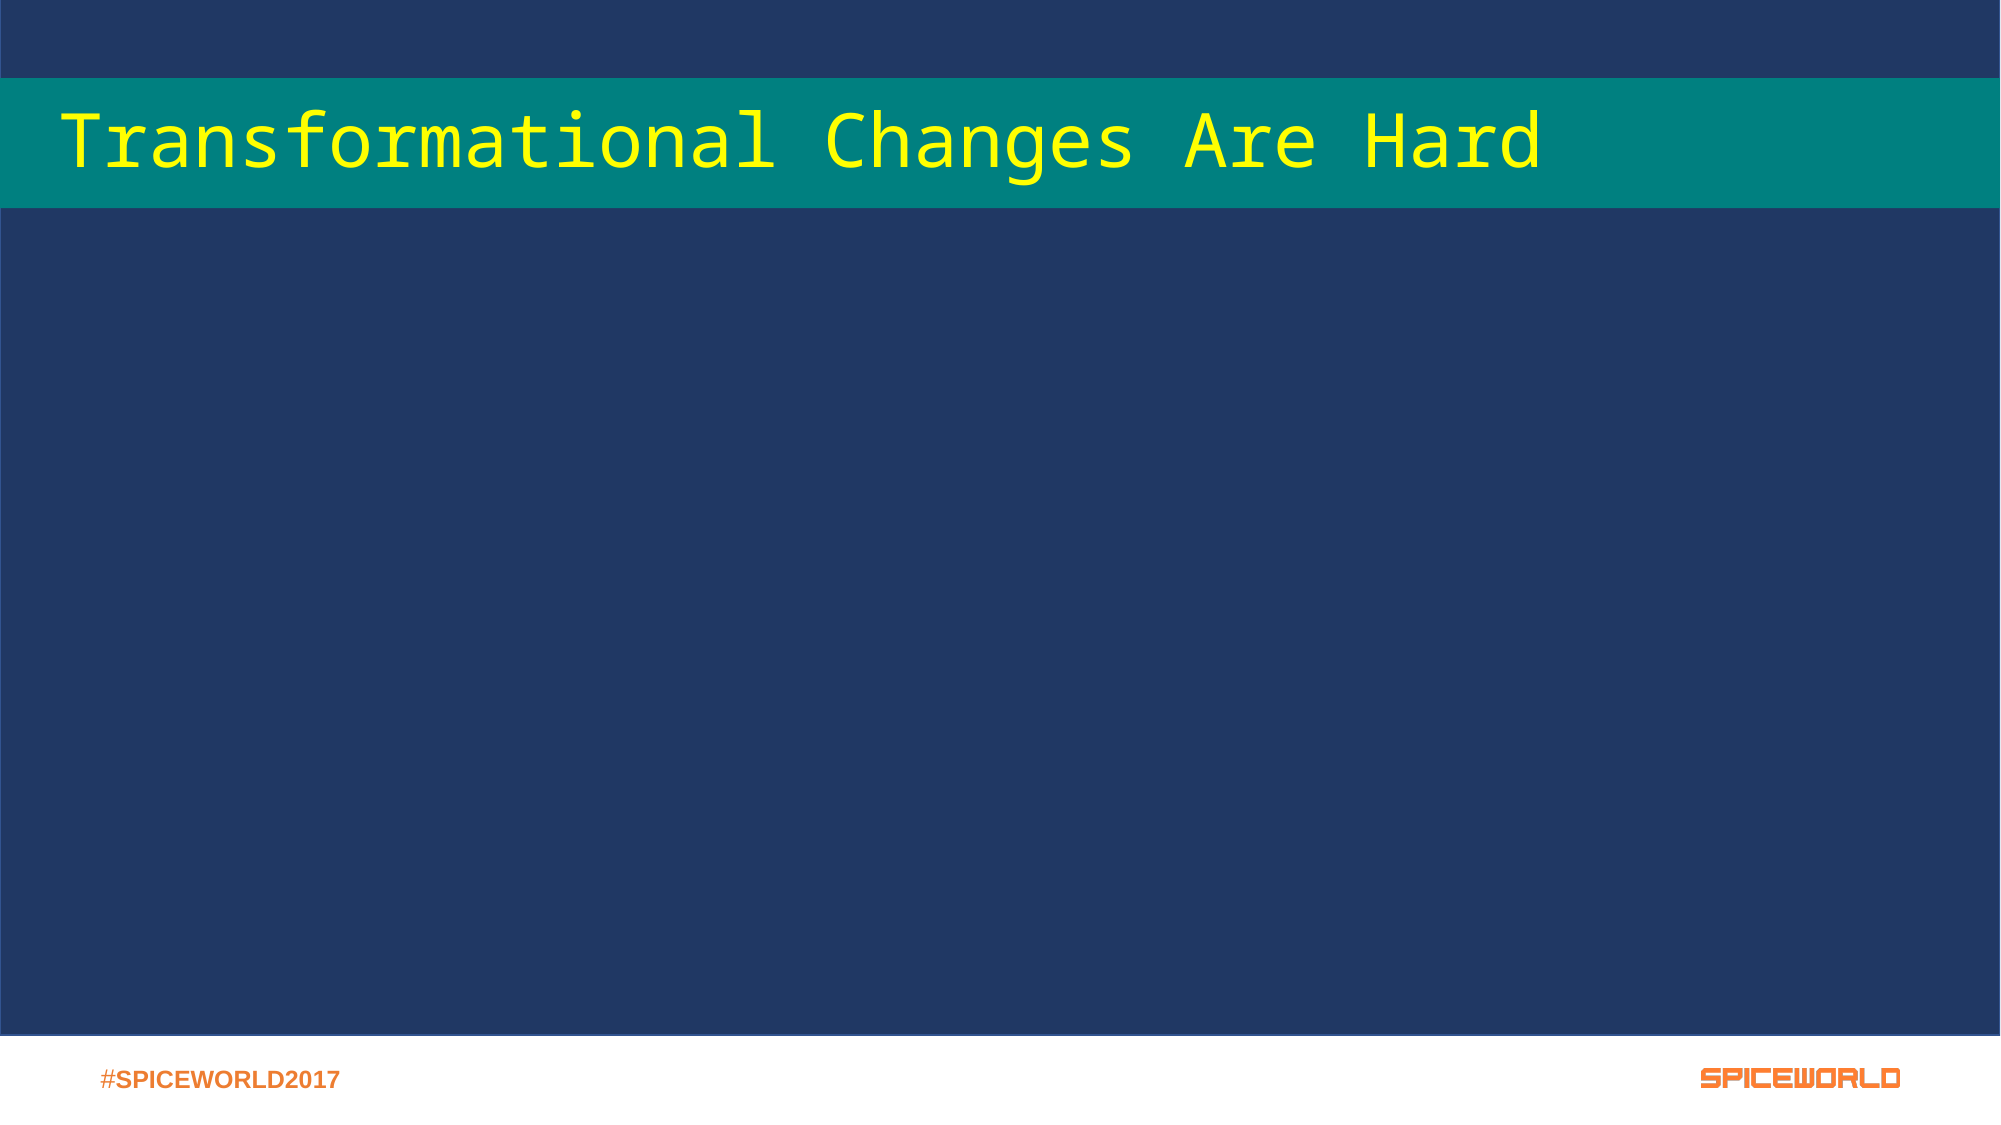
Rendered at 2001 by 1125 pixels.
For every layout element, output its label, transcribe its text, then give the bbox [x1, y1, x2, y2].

title Transformational Changes Are Hard [0, 78, 2000, 209]
